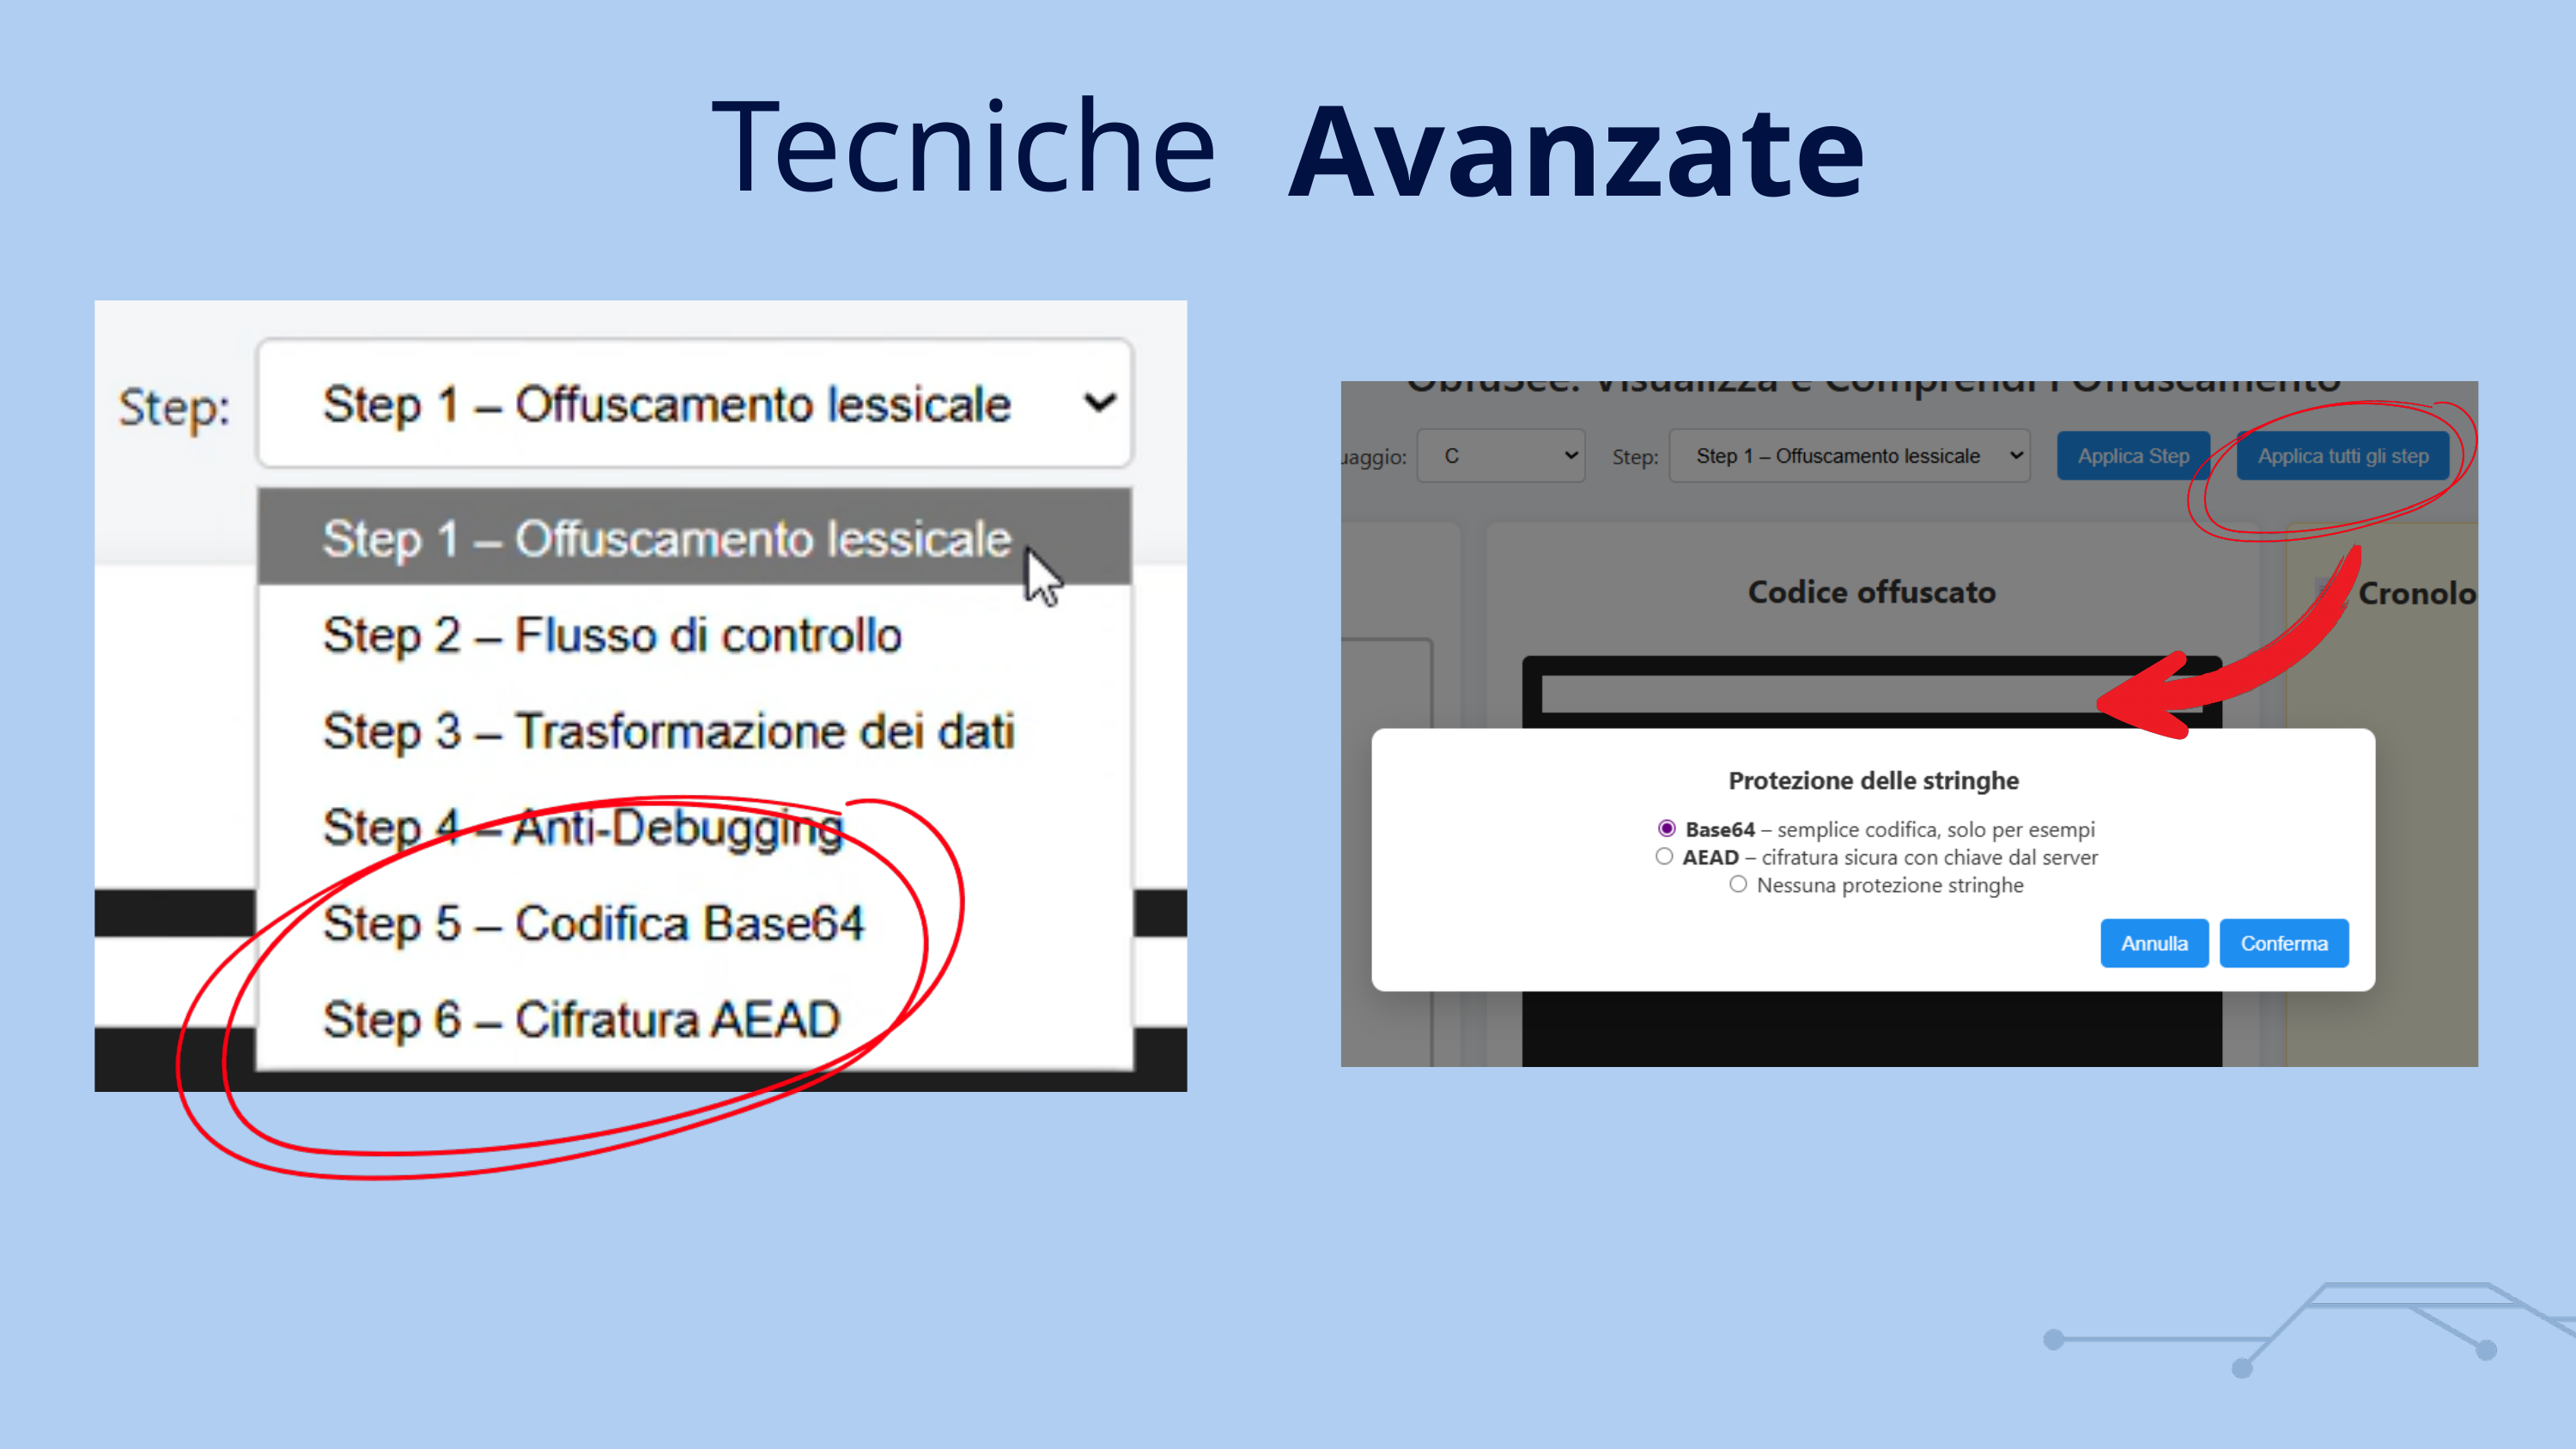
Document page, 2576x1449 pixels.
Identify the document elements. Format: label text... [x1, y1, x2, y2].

text_box [2185, 398, 2479, 543]
text_box Tecniche [711, 102, 1710, 216]
text_box [2096, 542, 2362, 740]
text_box [1340, 381, 2479, 1067]
text_box Avanzate [1288, 106, 2287, 221]
text_box [2041, 1228, 2576, 1379]
text_box [172, 791, 969, 1181]
text_box [94, 300, 1188, 1092]
